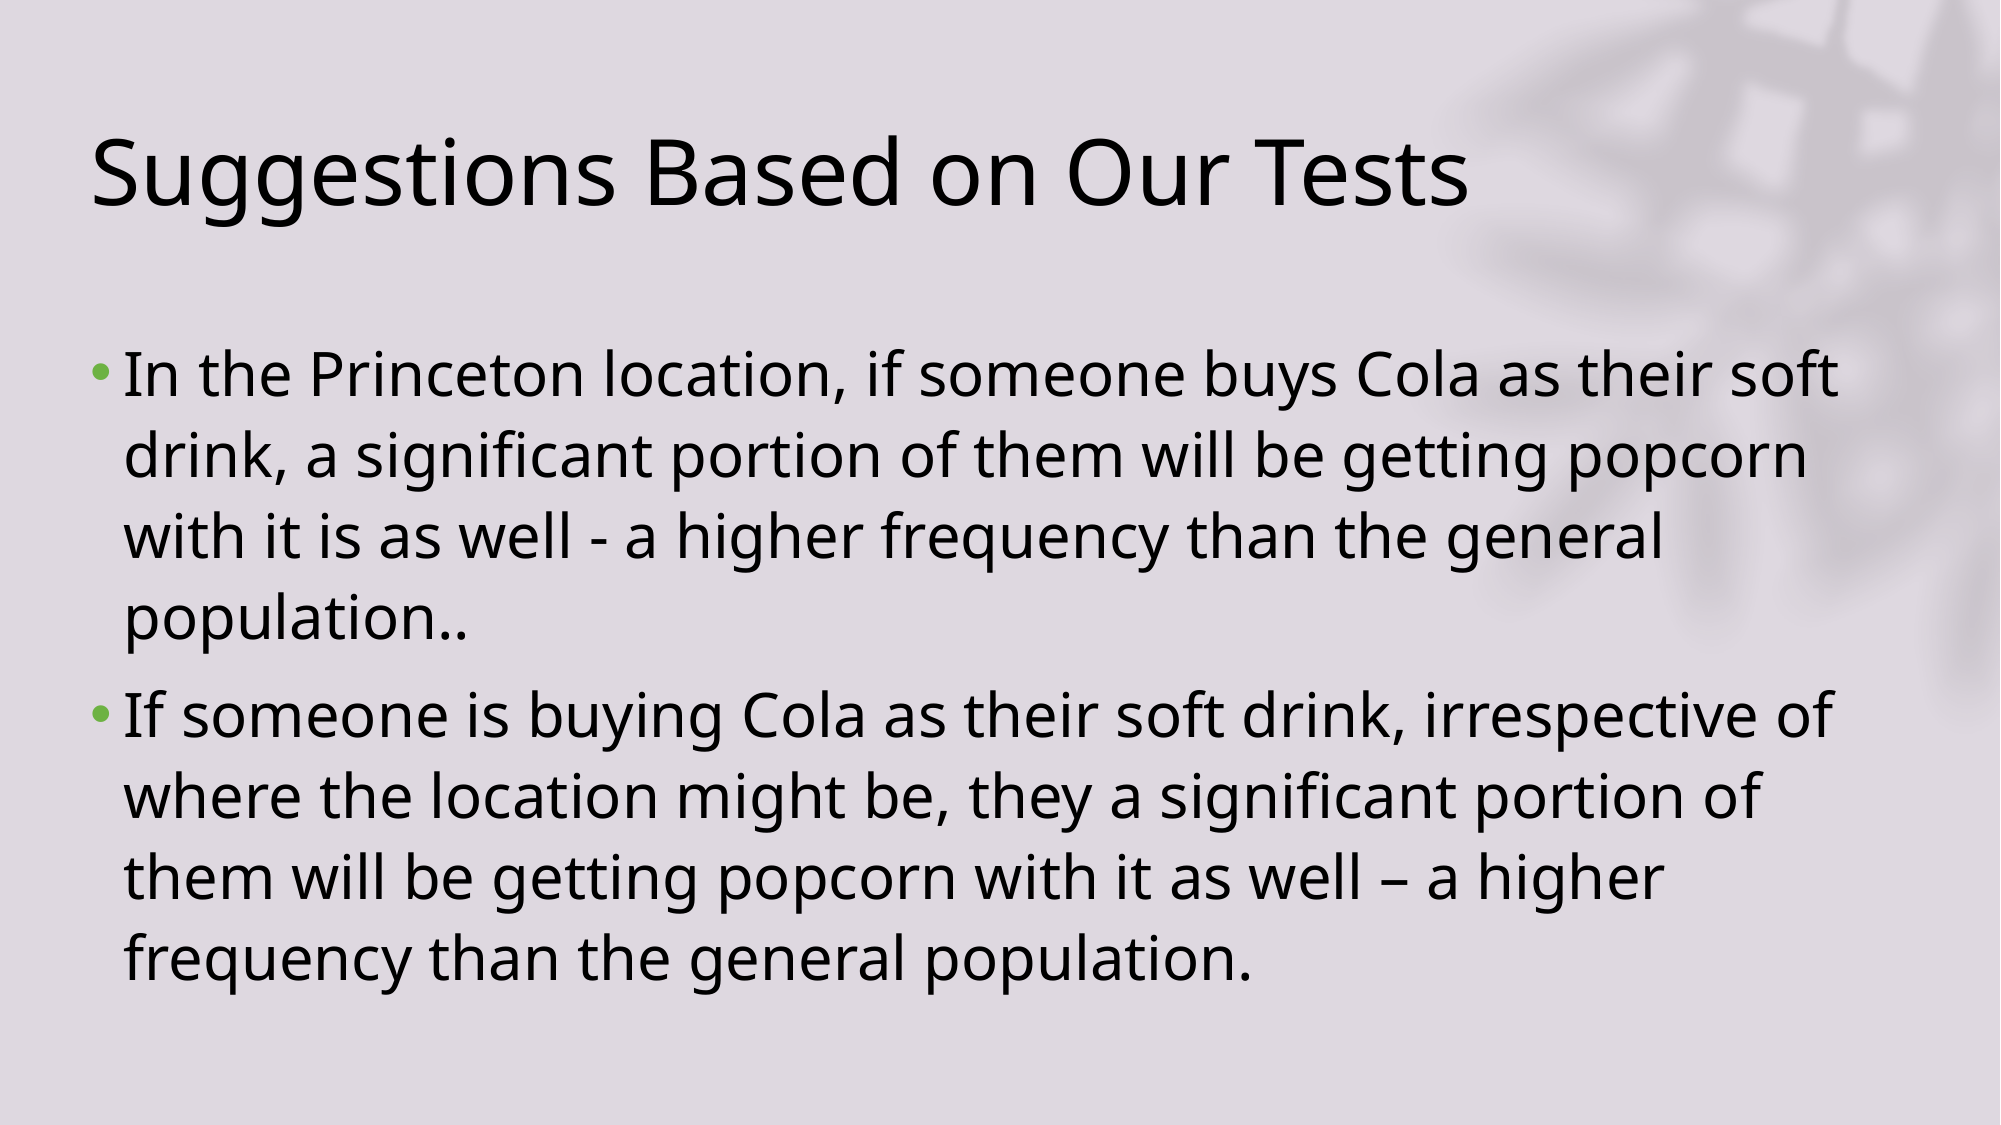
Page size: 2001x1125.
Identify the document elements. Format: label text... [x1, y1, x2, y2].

list In the Princeton location, if someone buys Cola as their soft drink, a significant portion of them will be getting popcorn with it is as well - a higher frequency than the general population.. If someone is buying Cola as their soft drink, irrespective of where the location might be, they a significant portion of them will be getting popcorn with it as well – a higher frequency than the general population. [75, 319, 1925, 1009]
title Suggestions Based on Our Tests [75, 60, 1863, 278]
